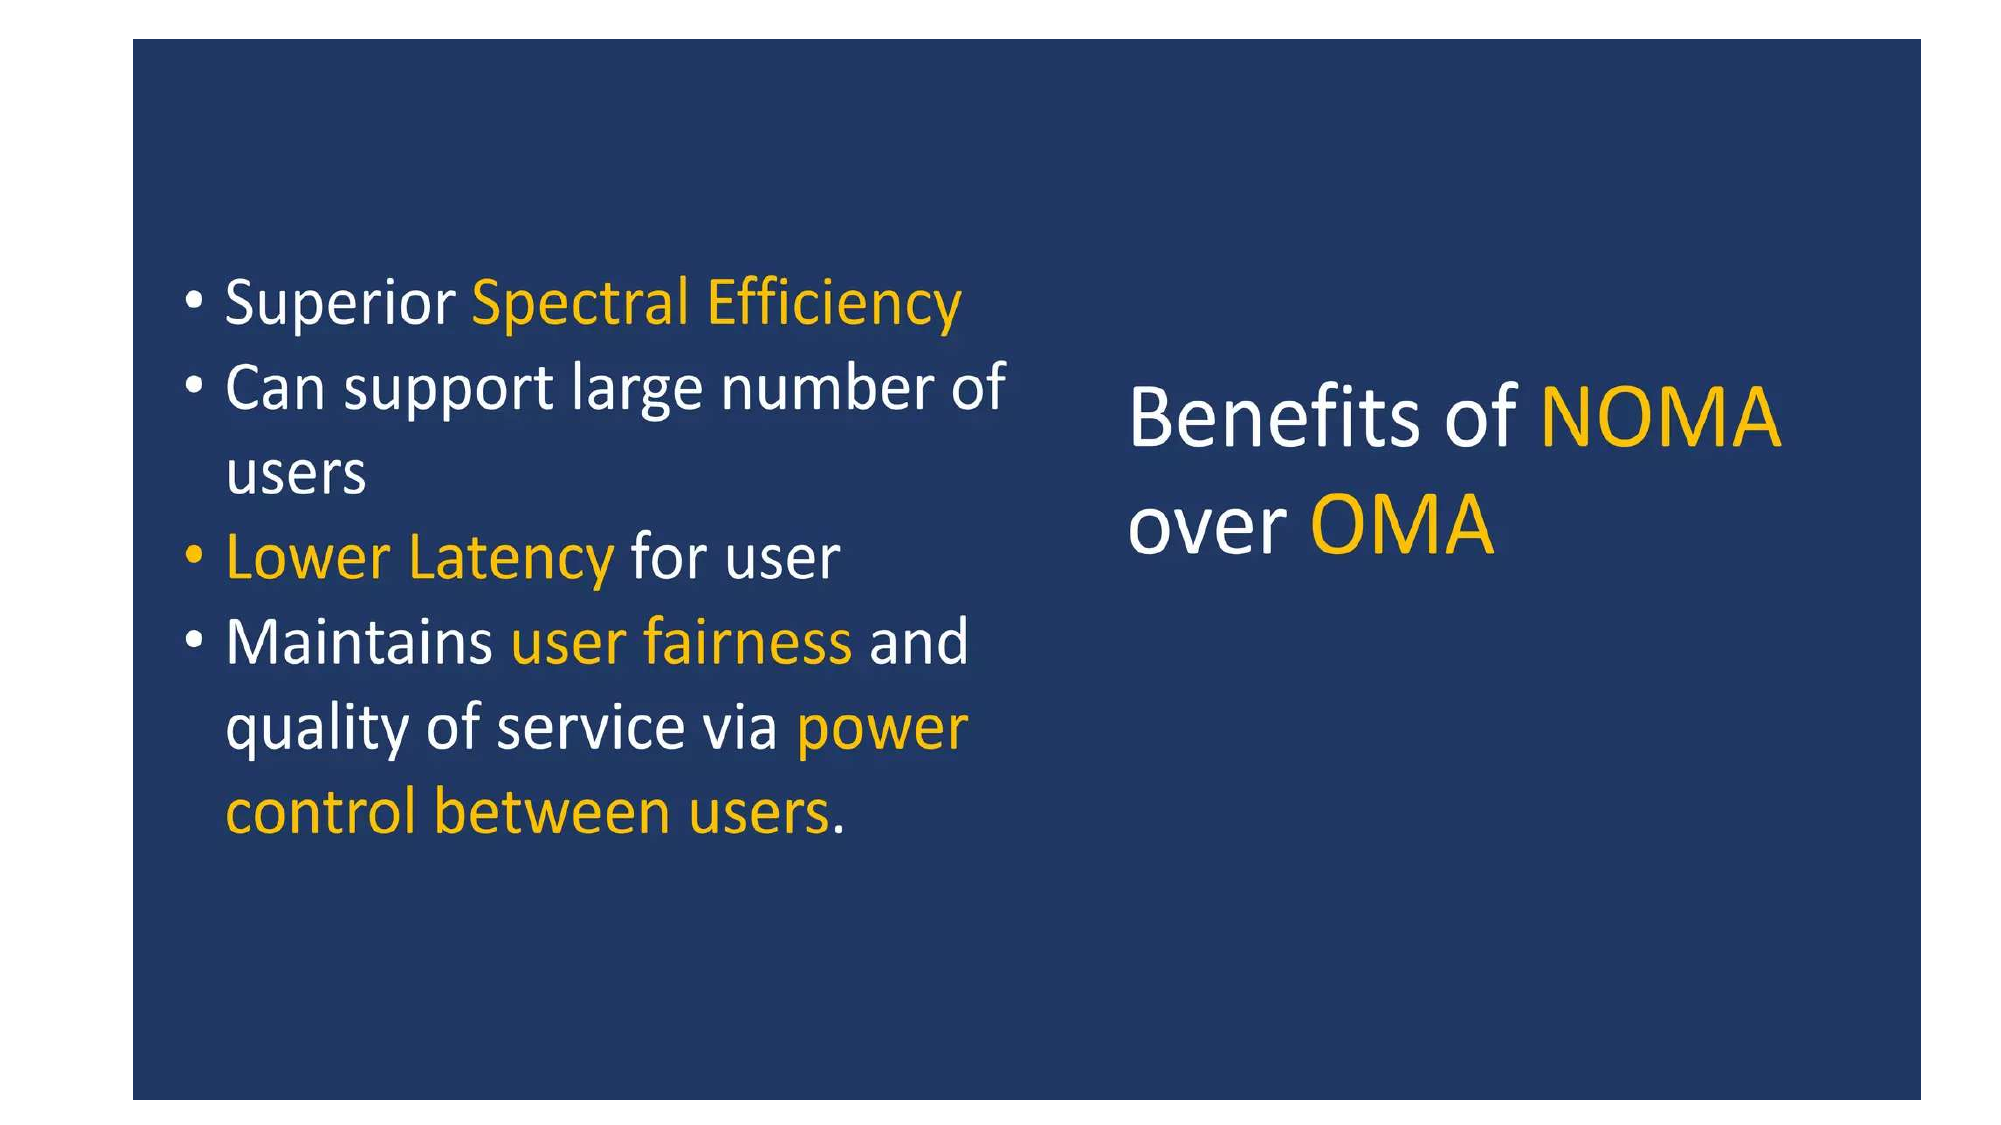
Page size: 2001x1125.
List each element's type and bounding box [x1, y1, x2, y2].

picture [133, 39, 1921, 1101]
